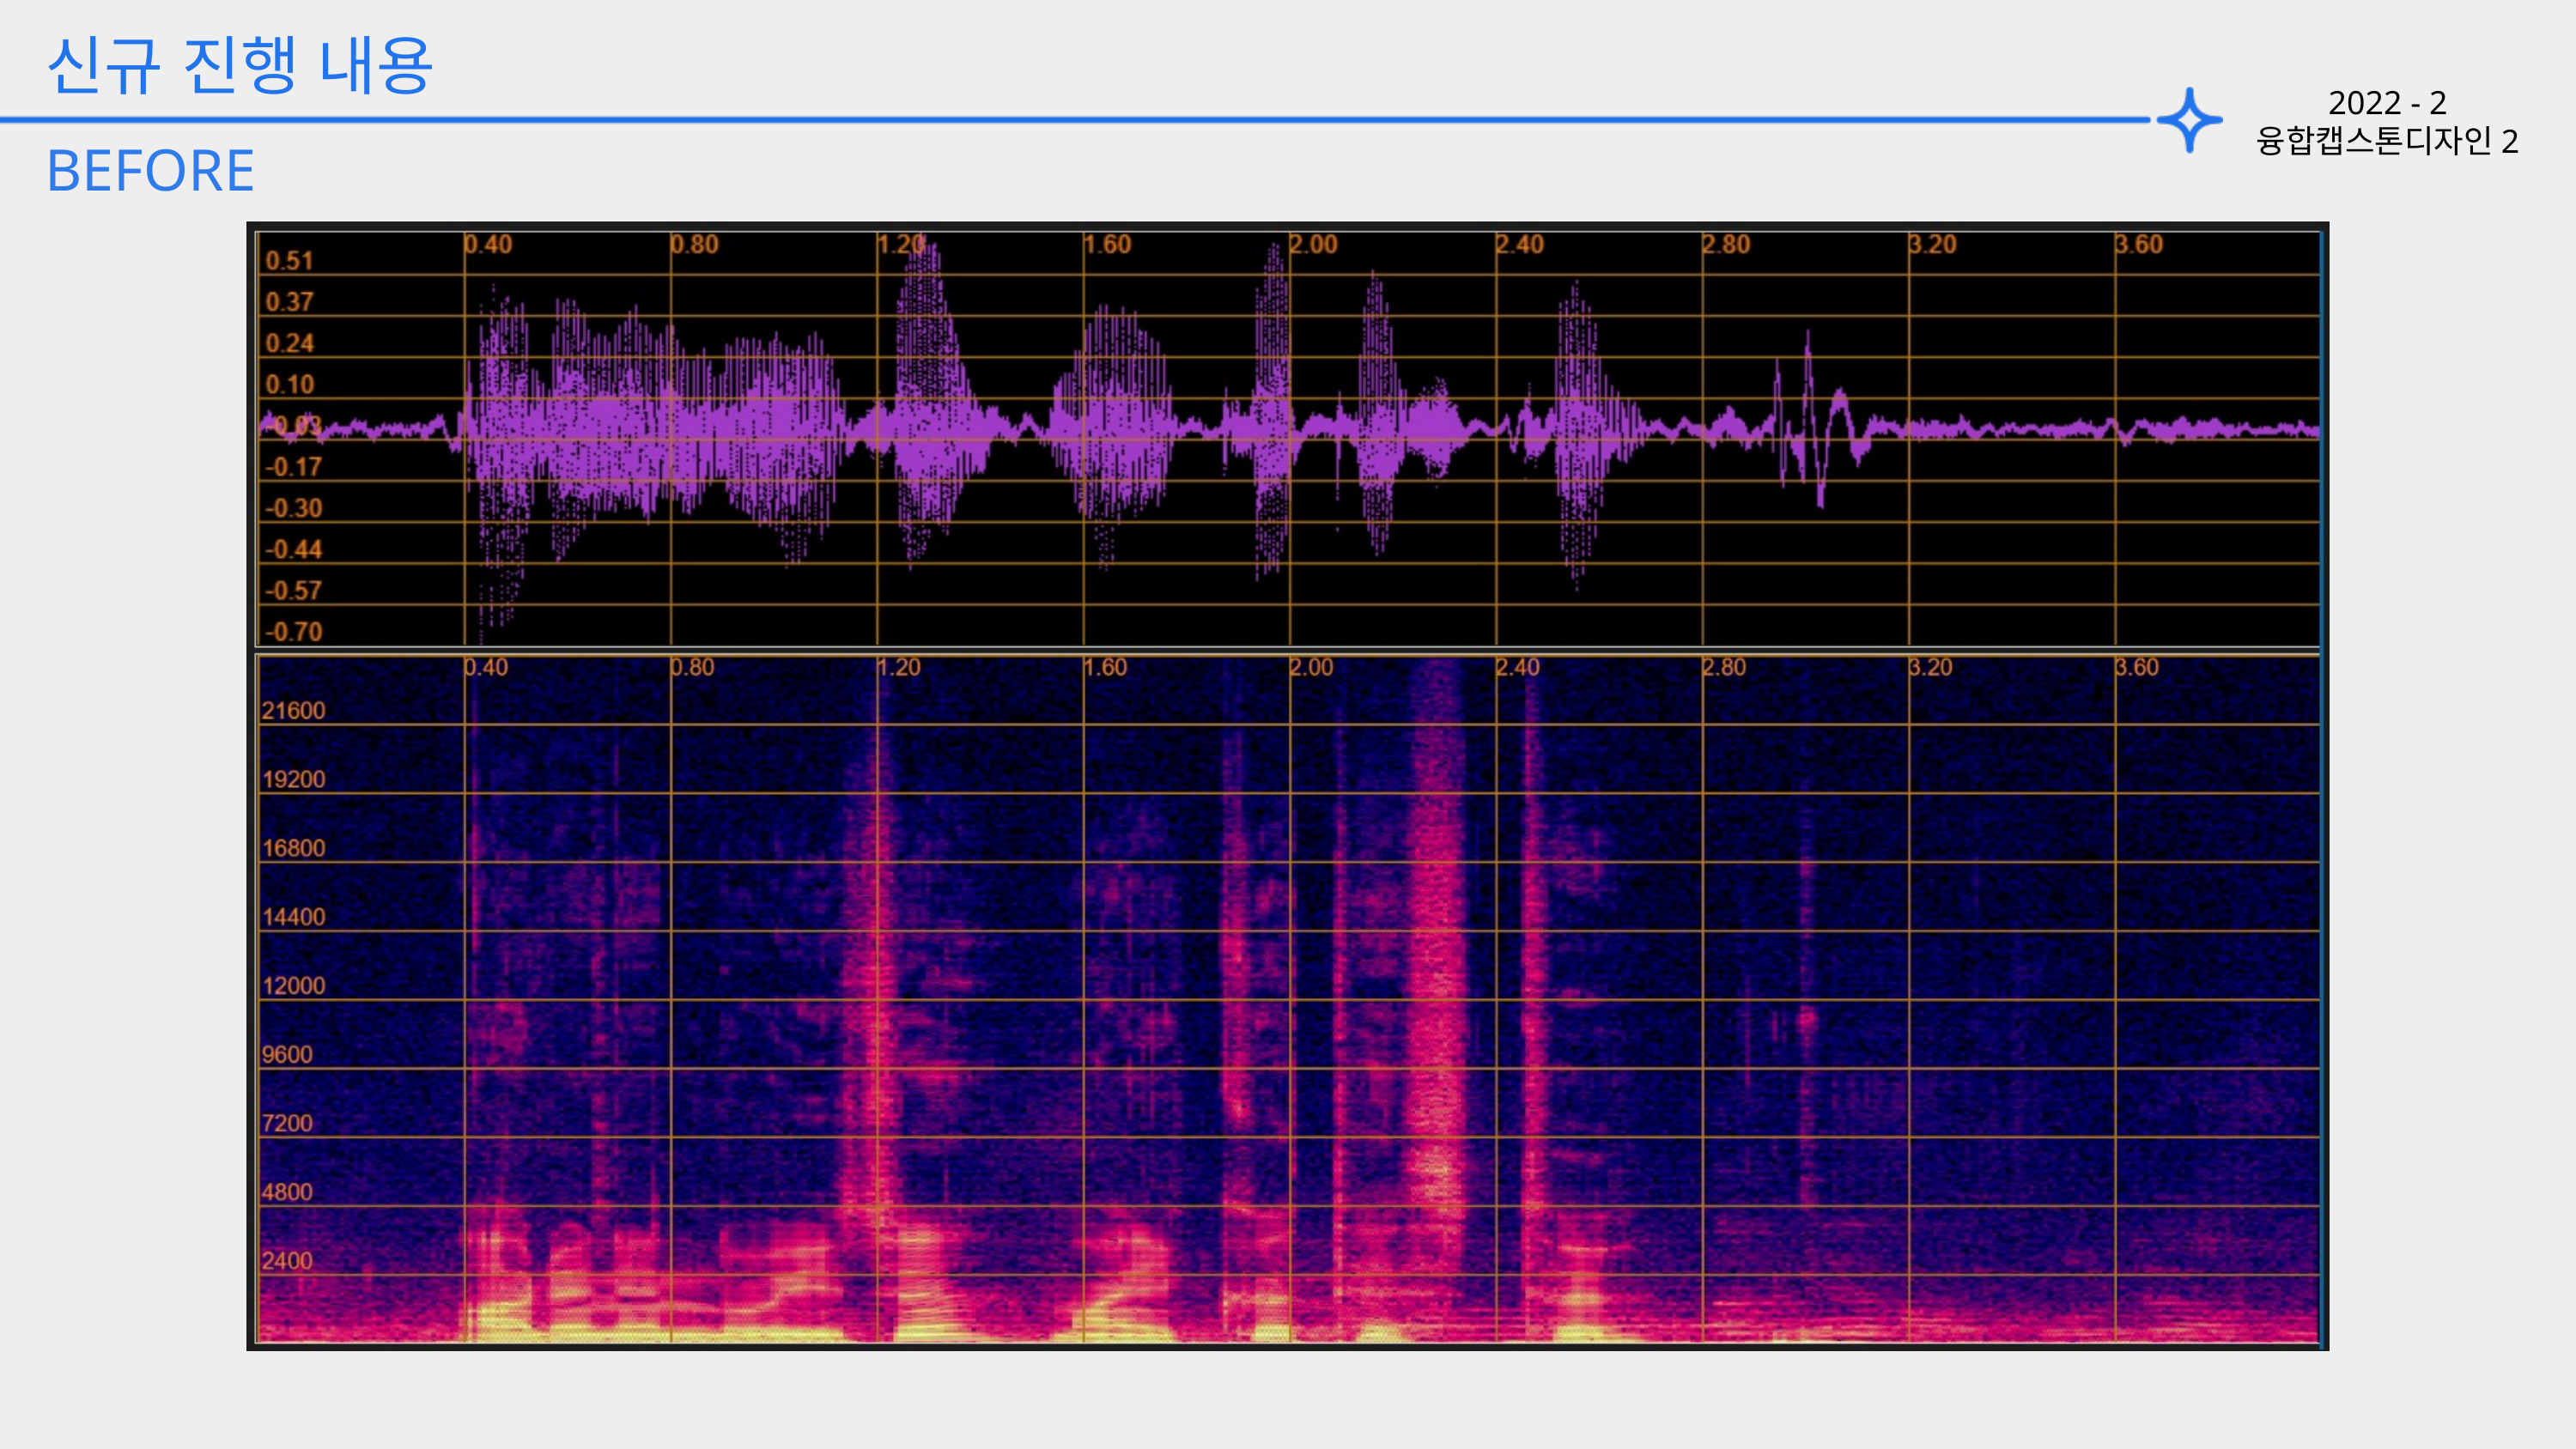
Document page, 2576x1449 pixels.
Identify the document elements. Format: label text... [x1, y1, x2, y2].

picture [246, 221, 2330, 1351]
text_box 신규 진행 내용 [32, 18, 1077, 85]
text_box 2022 - 2 융합캡스톤디자인2 [2232, 76, 2544, 167]
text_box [0, 87, 2223, 155]
text_box BEFORE [32, 163, 343, 209]
